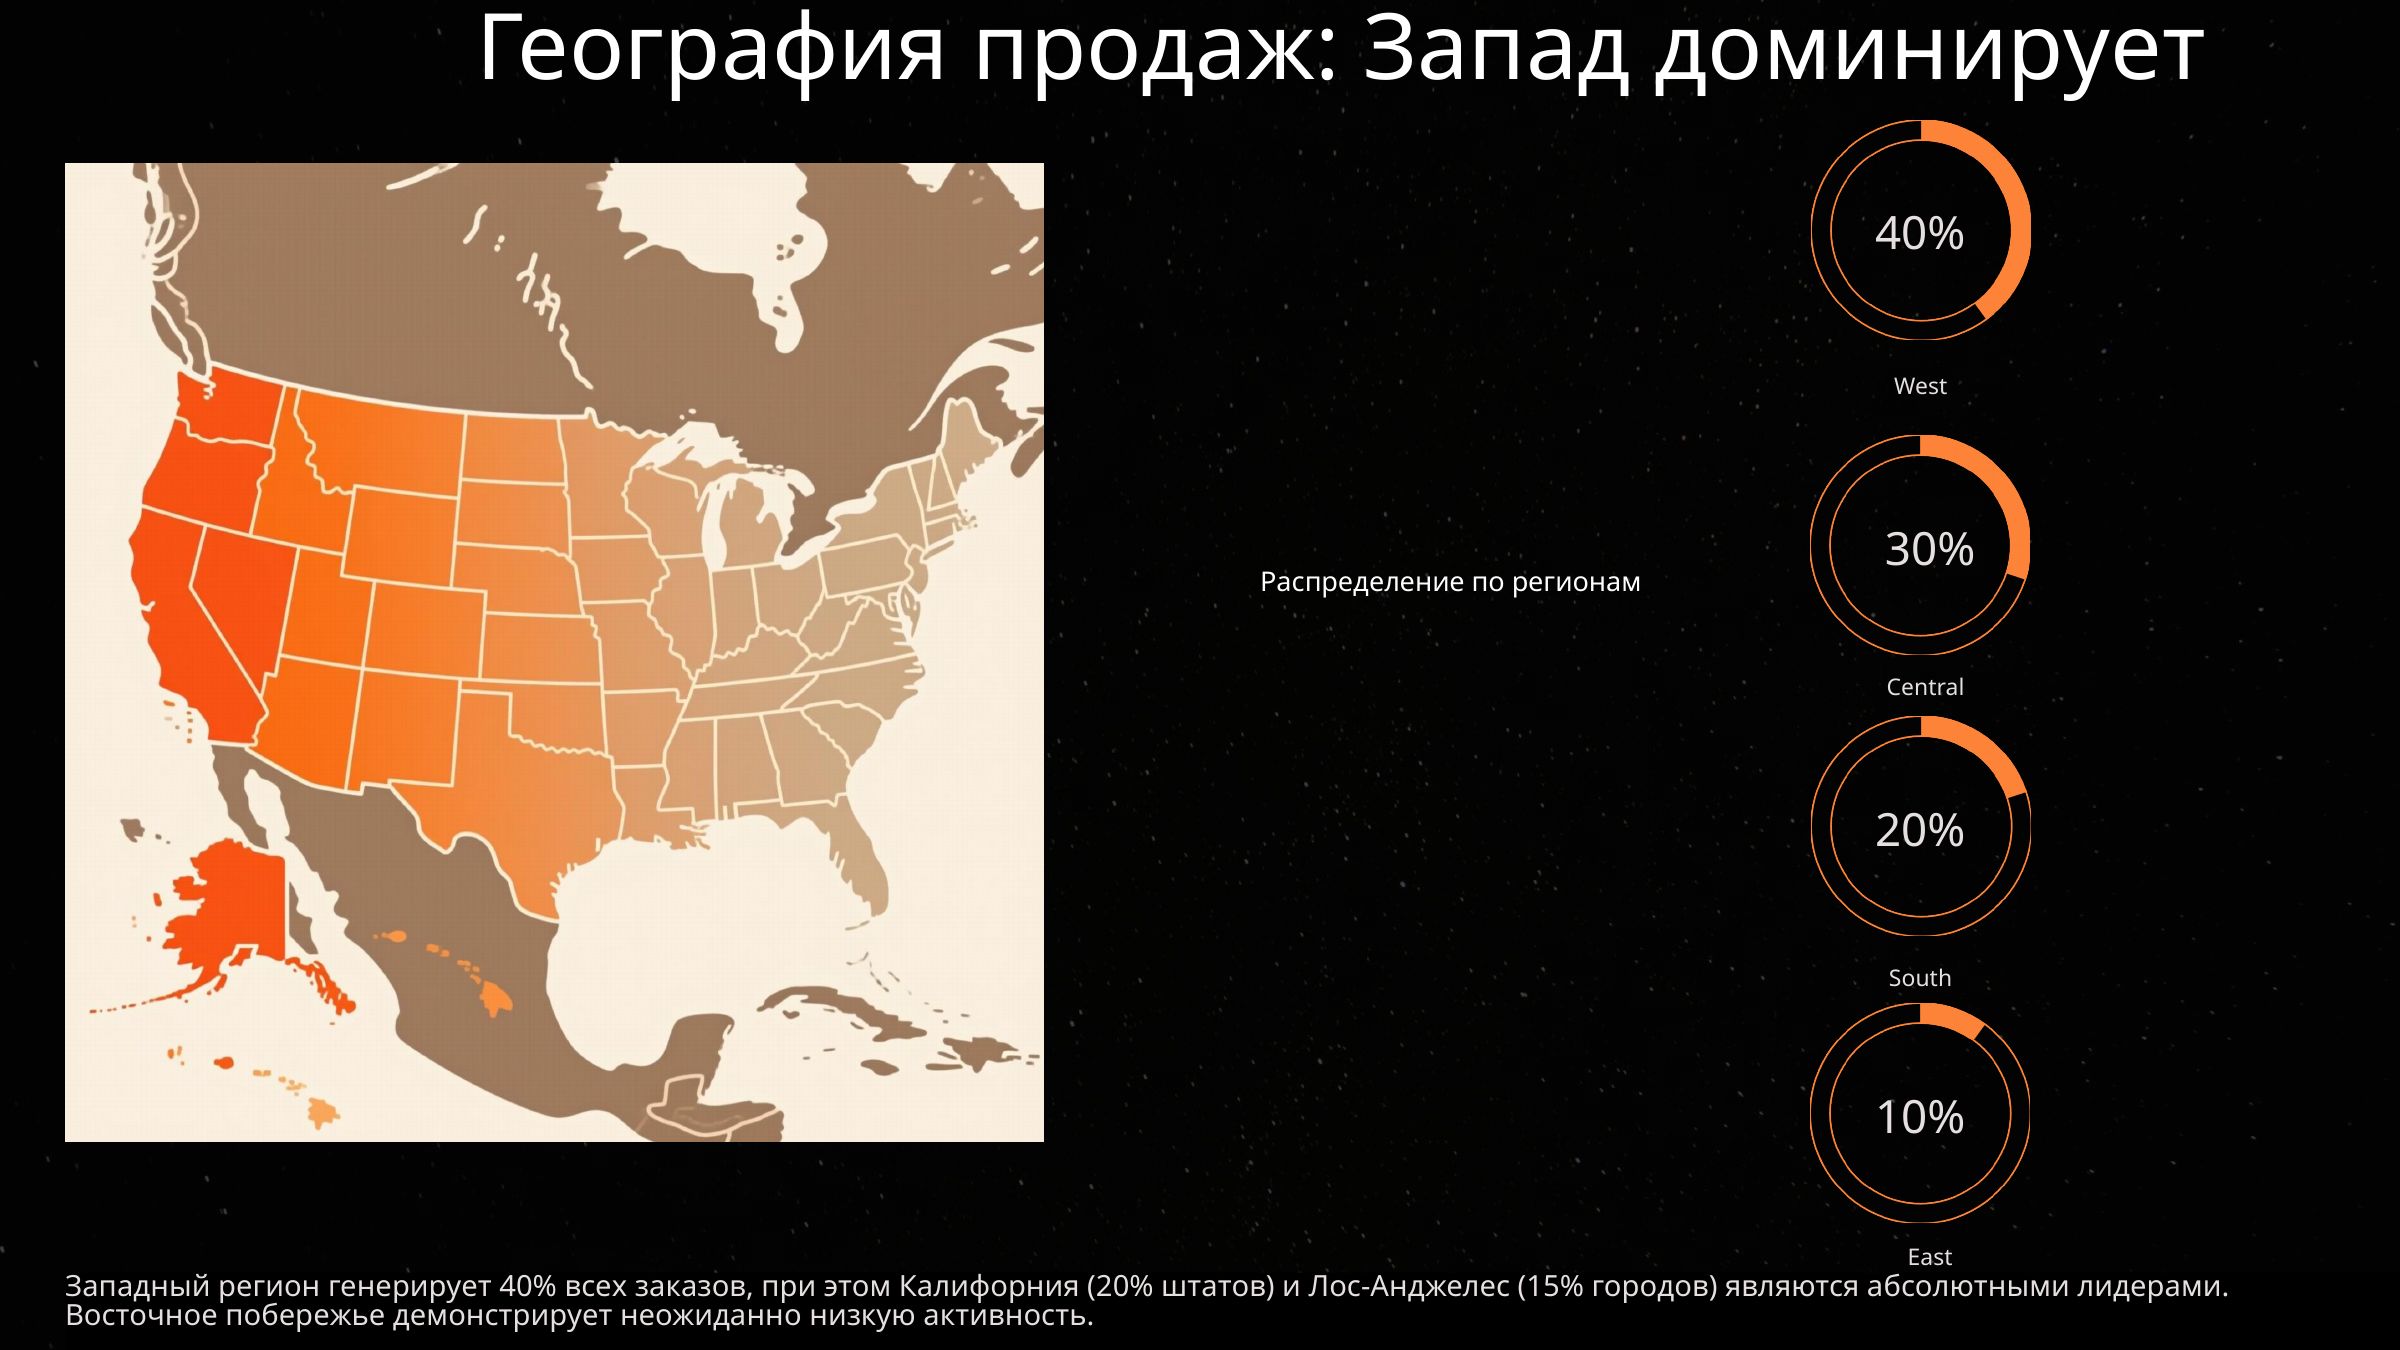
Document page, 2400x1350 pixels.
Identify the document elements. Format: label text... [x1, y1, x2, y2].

text_box География продаж: Запад доминирует [476, 40, 1989, 99]
text_box South [1829, 963, 2013, 984]
text_box Central [1834, 671, 2017, 693]
text_box East [1813, 1242, 2047, 1272]
text_box Распределение по регионам [1260, 562, 1651, 598]
text_box Западный регион генерирует 40% всех заказов, при этом Калифорния (20% штатов) и Лос-Анджелес (15% городов) являются абсолютными лидерами. Восточное побережье демонстрирует неожиданно низкую активность. [65, 1272, 2400, 1350]
text_box West [1829, 370, 2013, 392]
picture [0, 0, 2400, 1350]
